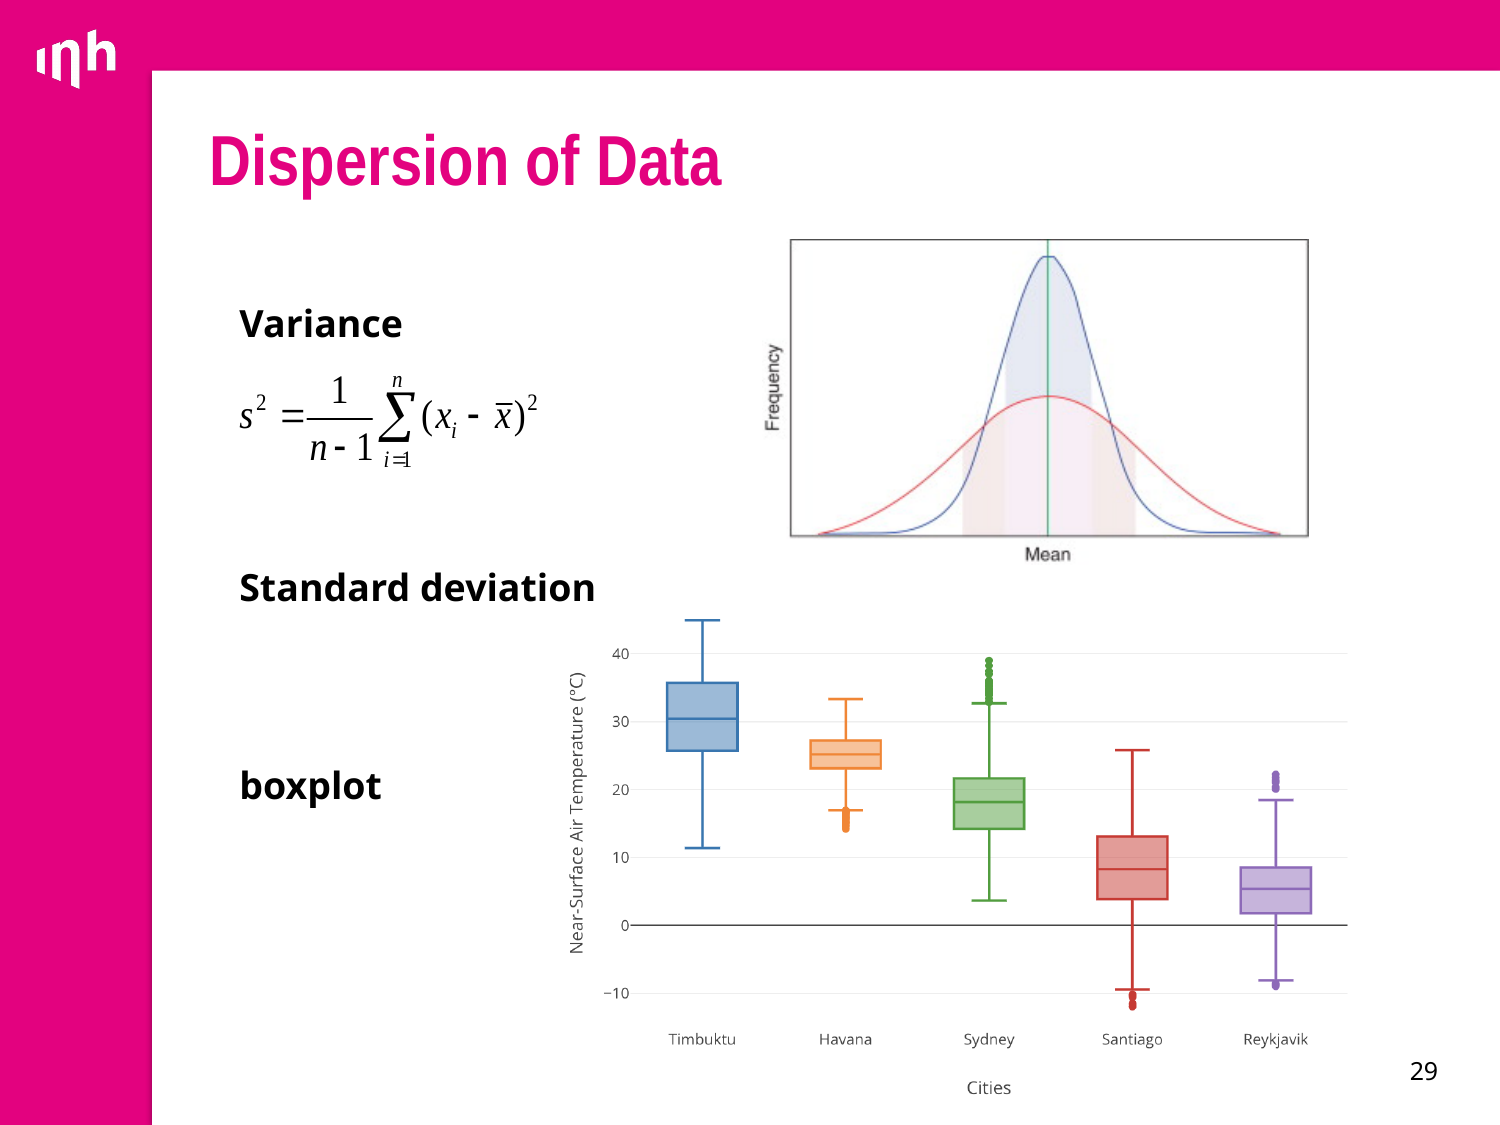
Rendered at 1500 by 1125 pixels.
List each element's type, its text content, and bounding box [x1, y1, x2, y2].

slide_number 29 [1357, 1042, 1454, 1103]
picture [762, 239, 1309, 566]
picture [552, 569, 1354, 1105]
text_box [233, 361, 549, 477]
title Dispersion of Data [194, 107, 1500, 208]
picture [29, 12, 123, 106]
